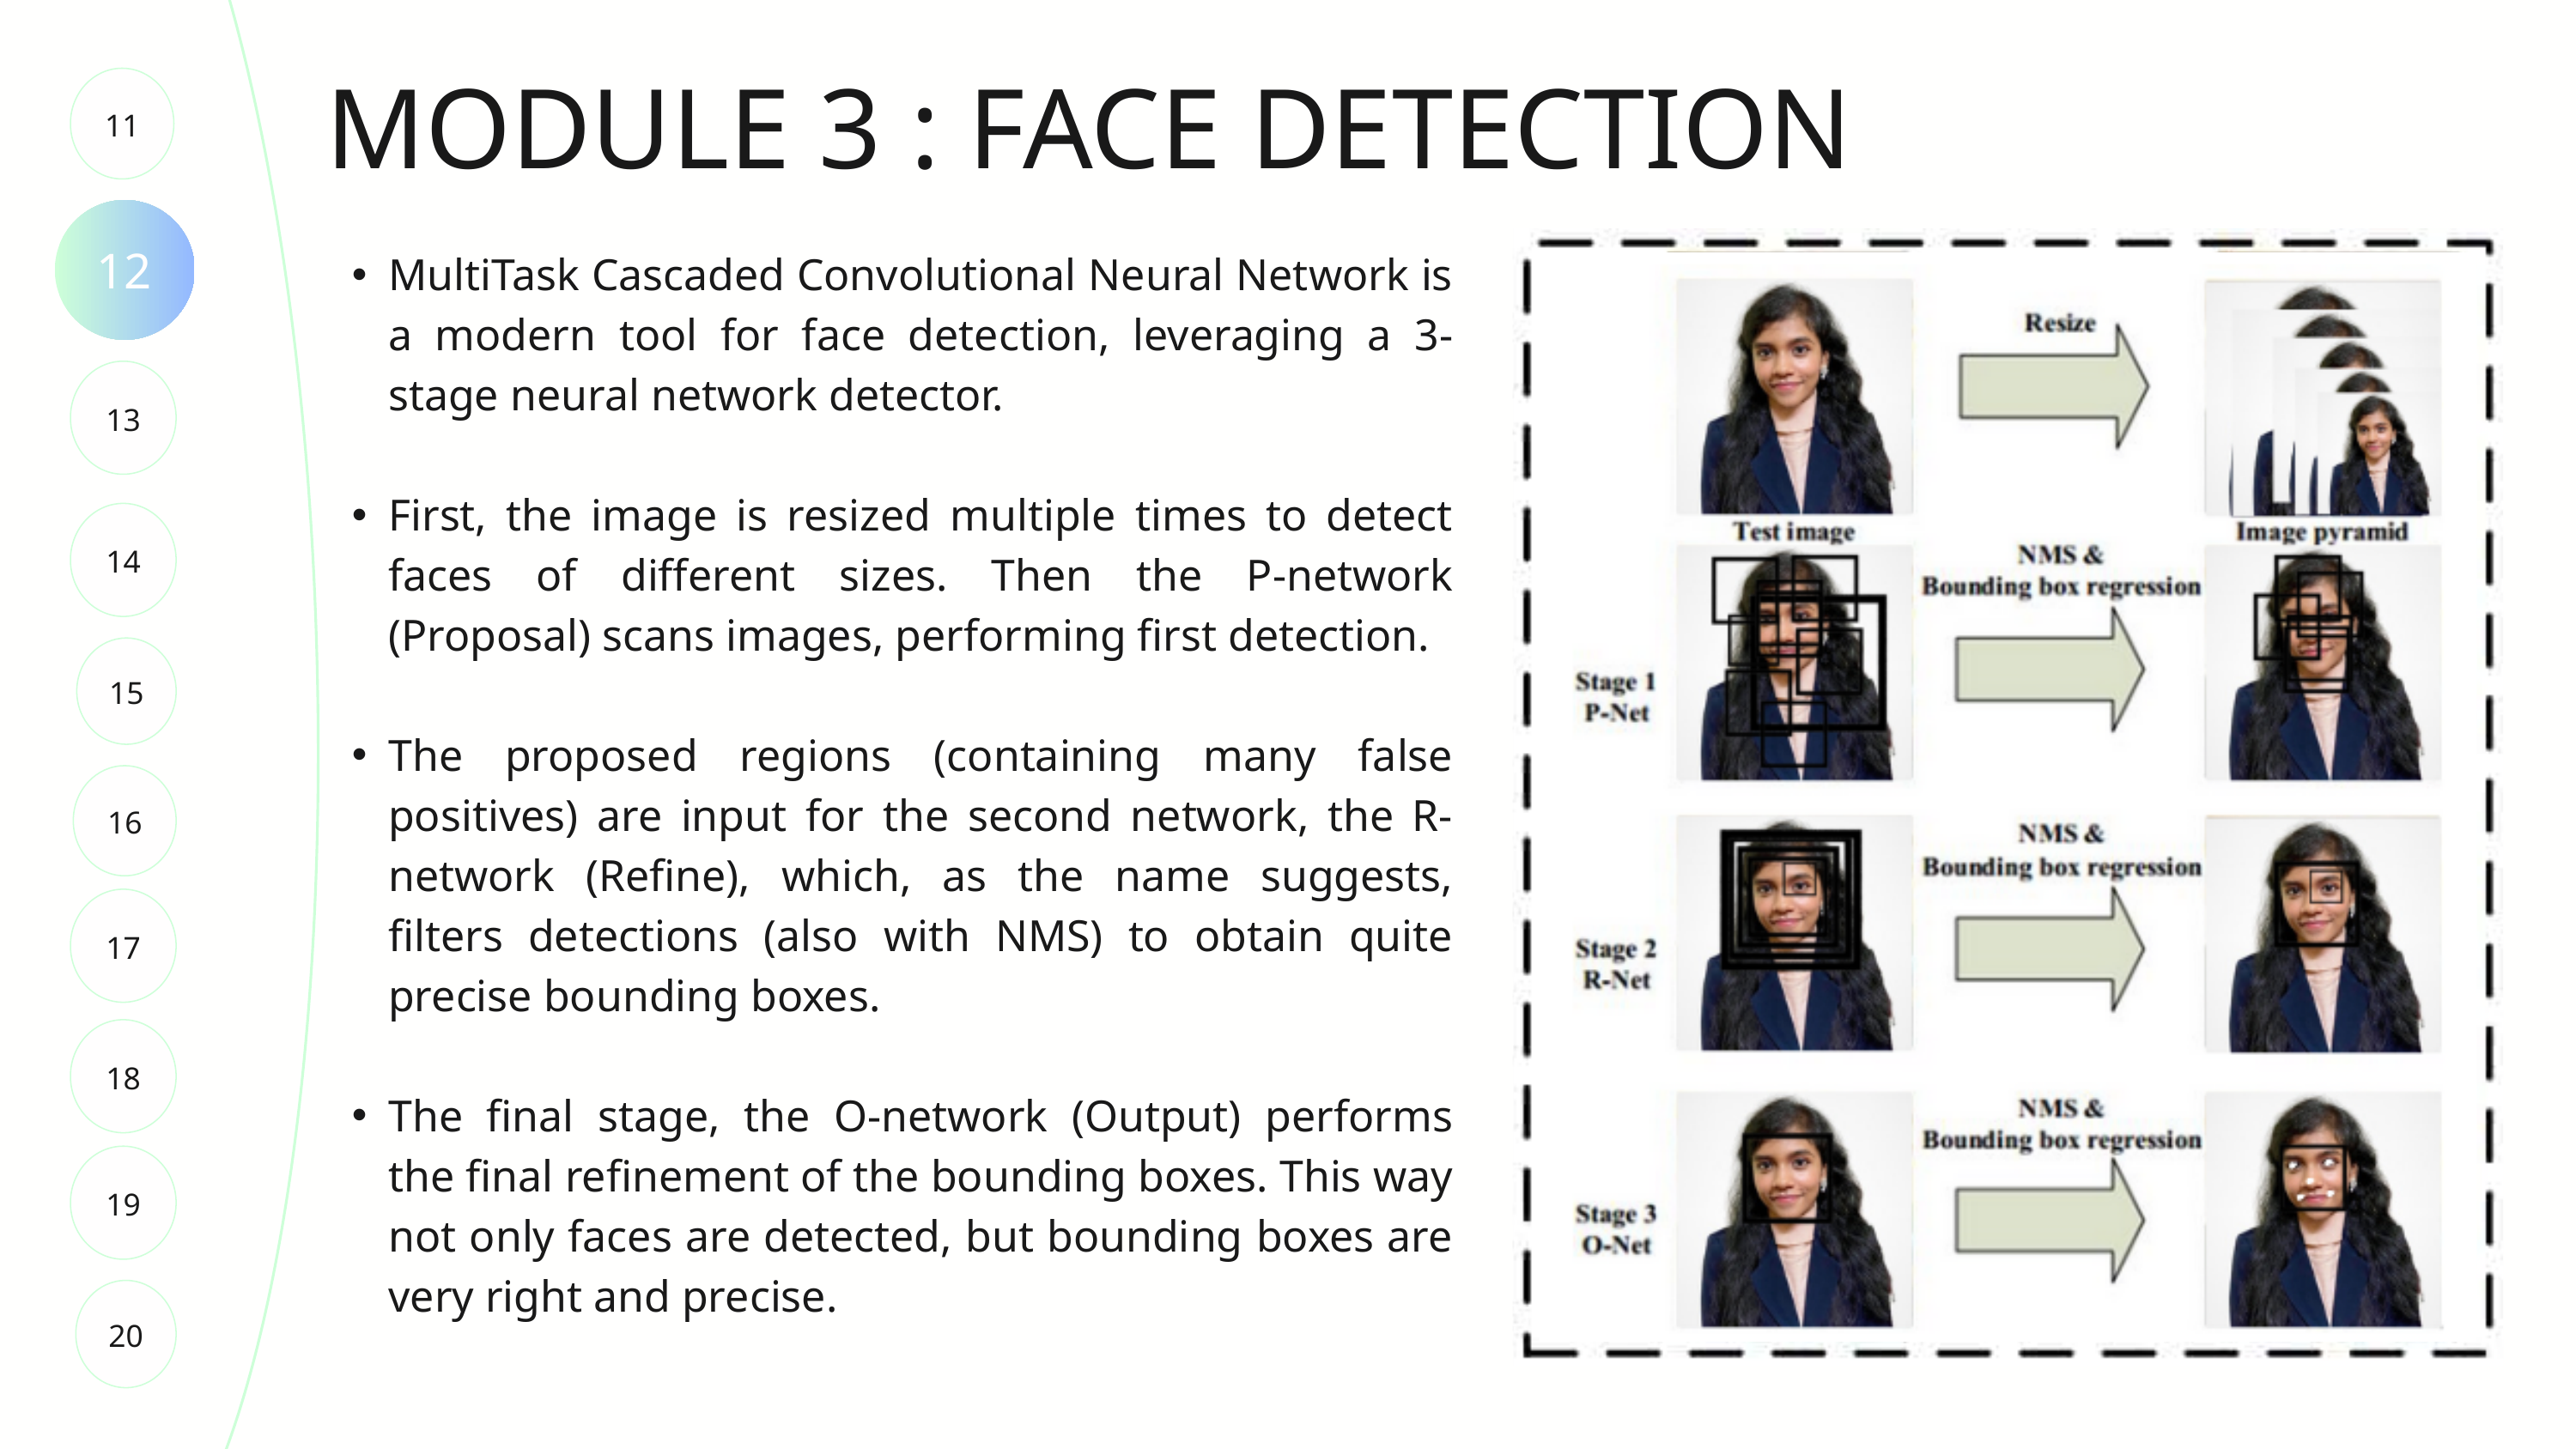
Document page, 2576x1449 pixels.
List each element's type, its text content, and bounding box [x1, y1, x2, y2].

text_box [1512, 228, 2504, 1366]
text_box MultiTask Cascaded Convolutional Neural Network is a modern tool for face detection, leveraging a 3-stage neural network detector. First, the image is resized multiple times to detect faces of different sizes. Then the P-network (Proposal) scans images, performing first detection. The proposed regions (containing many false positives) are input for the second network, the R-network (Refine), which, as the name suggests, filters detections (also with NMS) to obtain quite precise bounding boxes. The final stage, the O-network (Output) performs the final refinement of the bounding boxes. This way not only faces are detected, but bounding boxes are very right and precise. [324, 239, 1454, 1449]
text_box MODULE 3 : FACE DETECTION [325, 37, 2576, 345]
text_box [1539, 252, 2477, 1342]
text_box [0, 0, 318, 1449]
